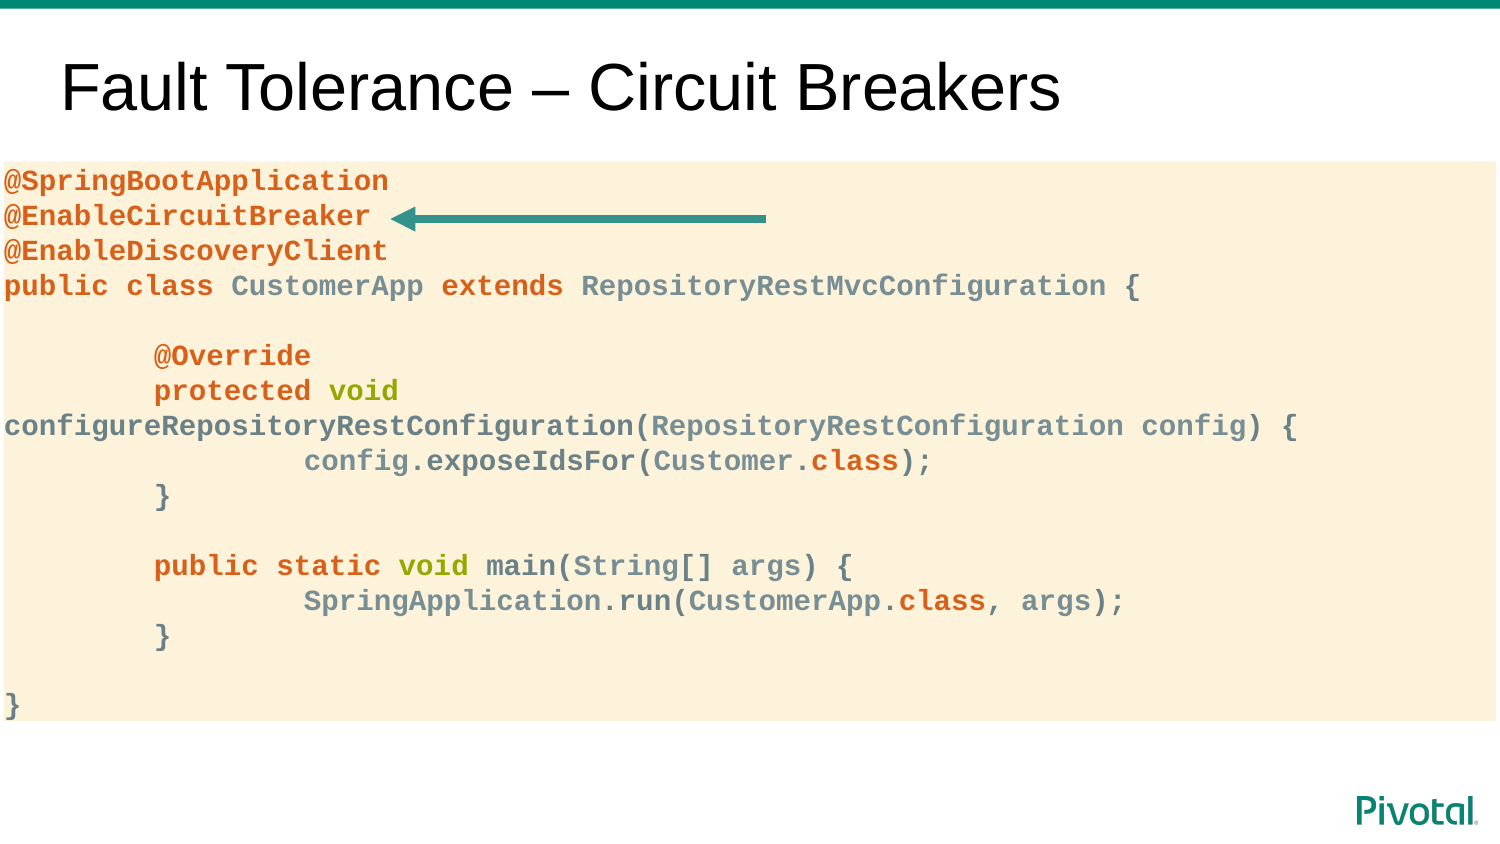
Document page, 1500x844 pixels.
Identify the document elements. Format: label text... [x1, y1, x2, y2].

picture [1357, 796, 1478, 825]
text_box @SpringBootApplication @EnableCircuitBreaker @EnableDiscoveryClient public class CustomerApp extends RepositoryRestMvcConfiguration { @Override protected void configureRepositoryRestConfiguration(RepositoryRestConfiguration config) { config.exposeIdsFor(Customer.class); } public static void main(String[] args) { SpringApplication.run(CustomerApp.class, args); } } [3, 161, 1497, 721]
text_box [390, 212, 767, 226]
title Fault Tolerance – Circuit Breakers [60, 53, 1440, 129]
